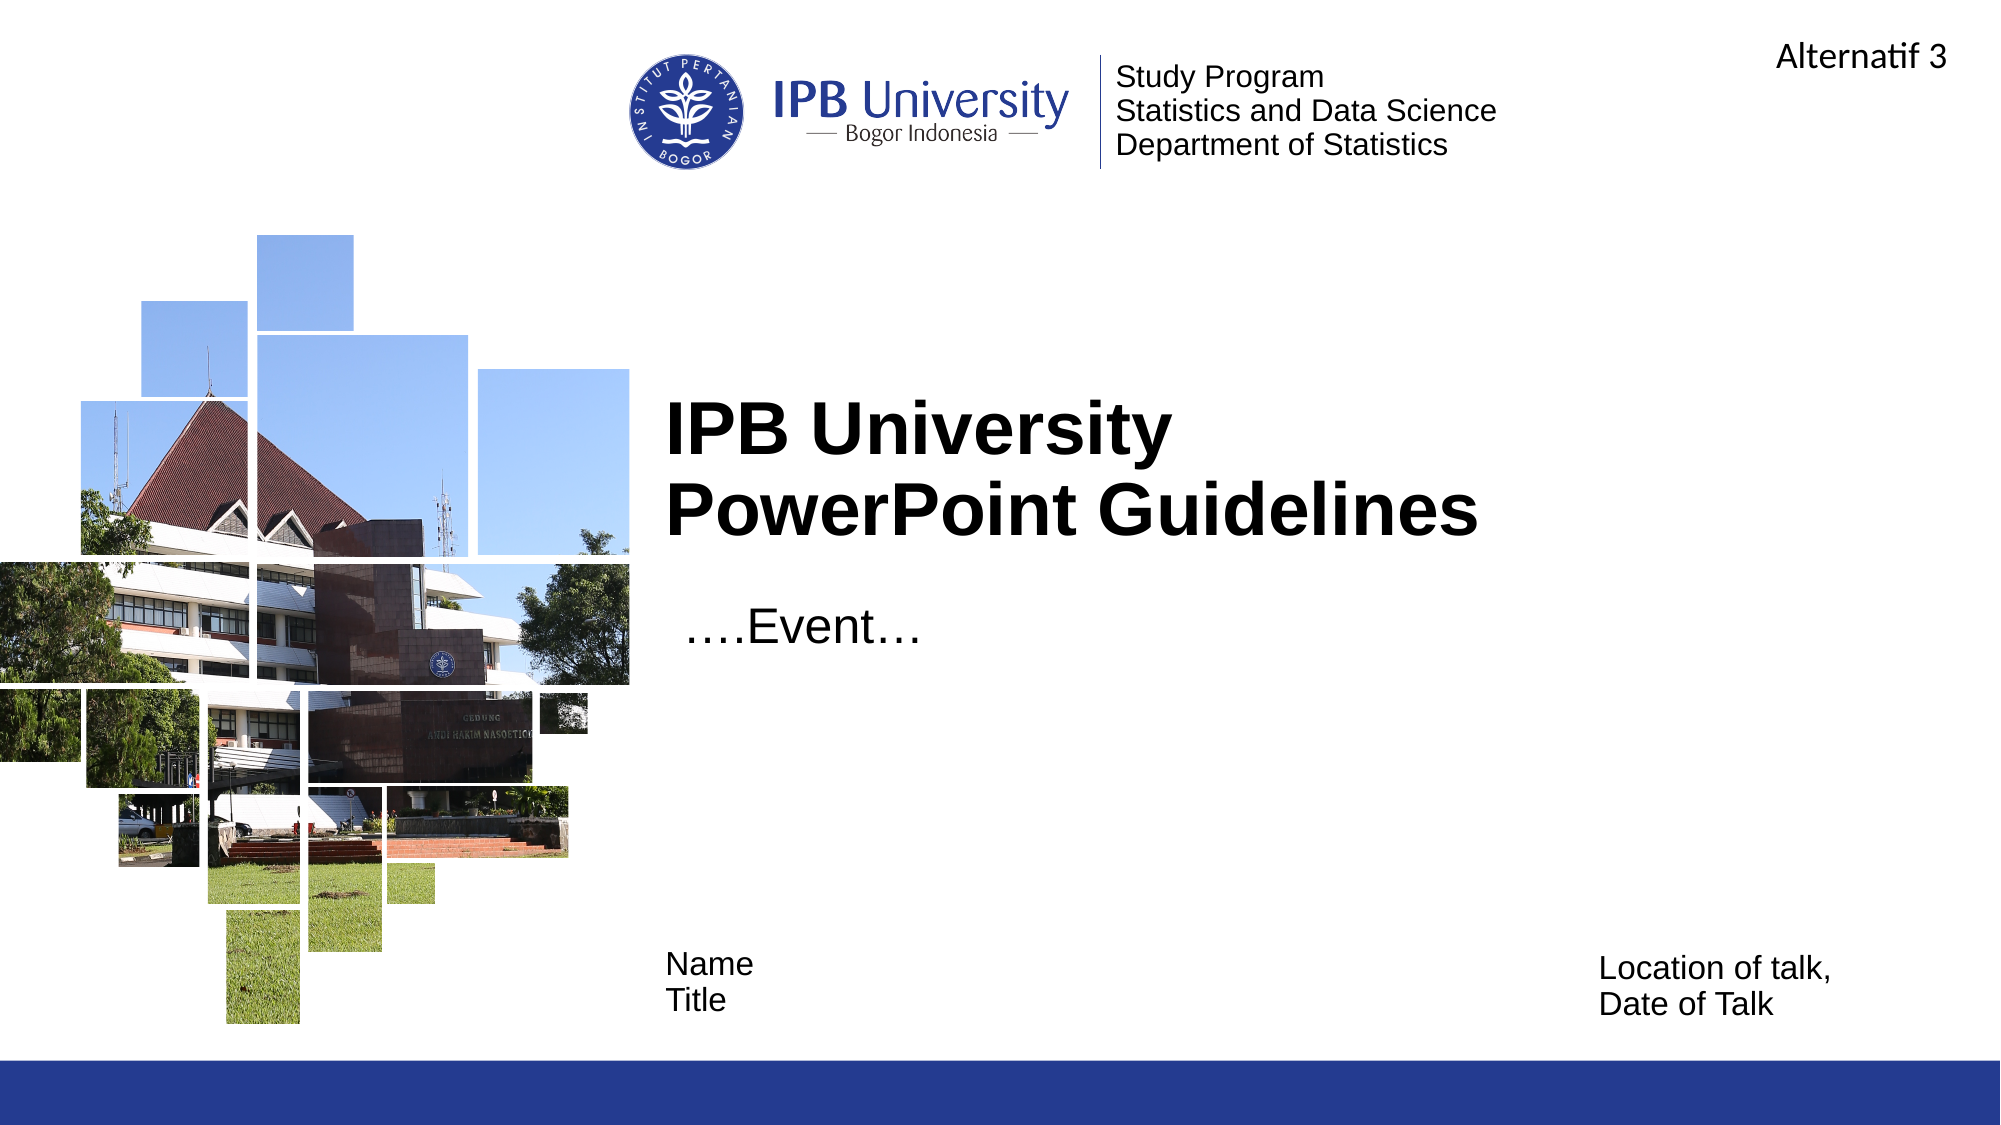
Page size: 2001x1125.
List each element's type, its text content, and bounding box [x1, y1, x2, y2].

text_box Study Program Statistics and Data Science Department of Statistics [1100, 53, 1722, 170]
subtitle Location of talk, Date of Talk [1583, 943, 1966, 1037]
text_box [0, 1060, 2000, 1125]
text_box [0, 235, 630, 1024]
text_box Alternatif 3 [1761, 23, 1963, 84]
title IPB University PowerPoint Guidelines [650, 353, 1750, 560]
text_box ….Event… [667, 592, 1469, 687]
text_box Name Title [650, 939, 1032, 1033]
picture [629, 54, 1069, 170]
